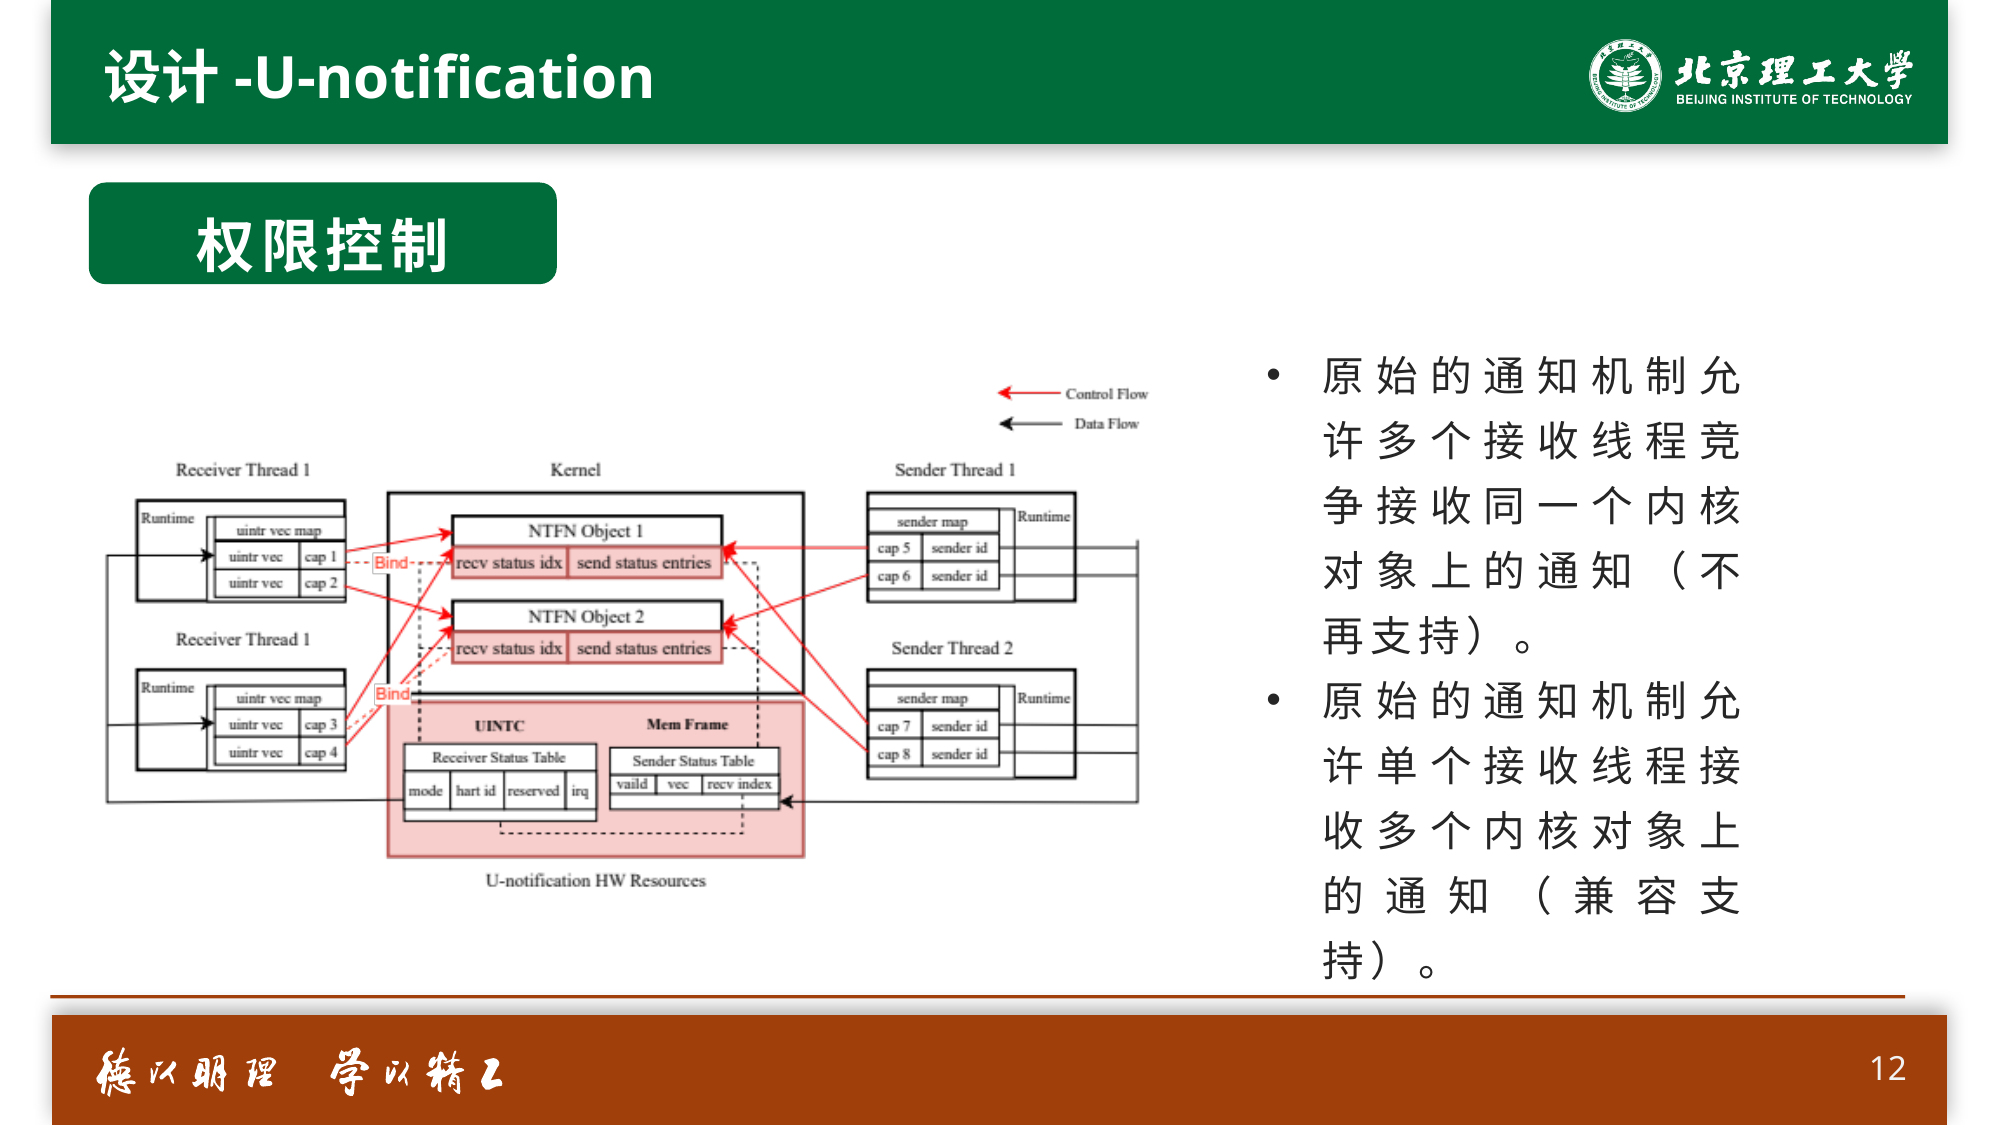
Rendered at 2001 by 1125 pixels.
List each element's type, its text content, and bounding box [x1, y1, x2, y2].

text_box [49, 994, 1906, 999]
title 设计-U-notification [88, 40, 1507, 120]
picture [50, 347, 1199, 926]
text_box 权限控制 [88, 182, 557, 285]
text_box 原始的通知机制允许多个接收线程竞争接收同一个内核对象上的通知（不再支持）。 原始的通知机制允许单个接收线程接收多个内核对象上的通知（兼容支持）。 [1266, 334, 1748, 985]
picture [1568, 21, 1937, 125]
